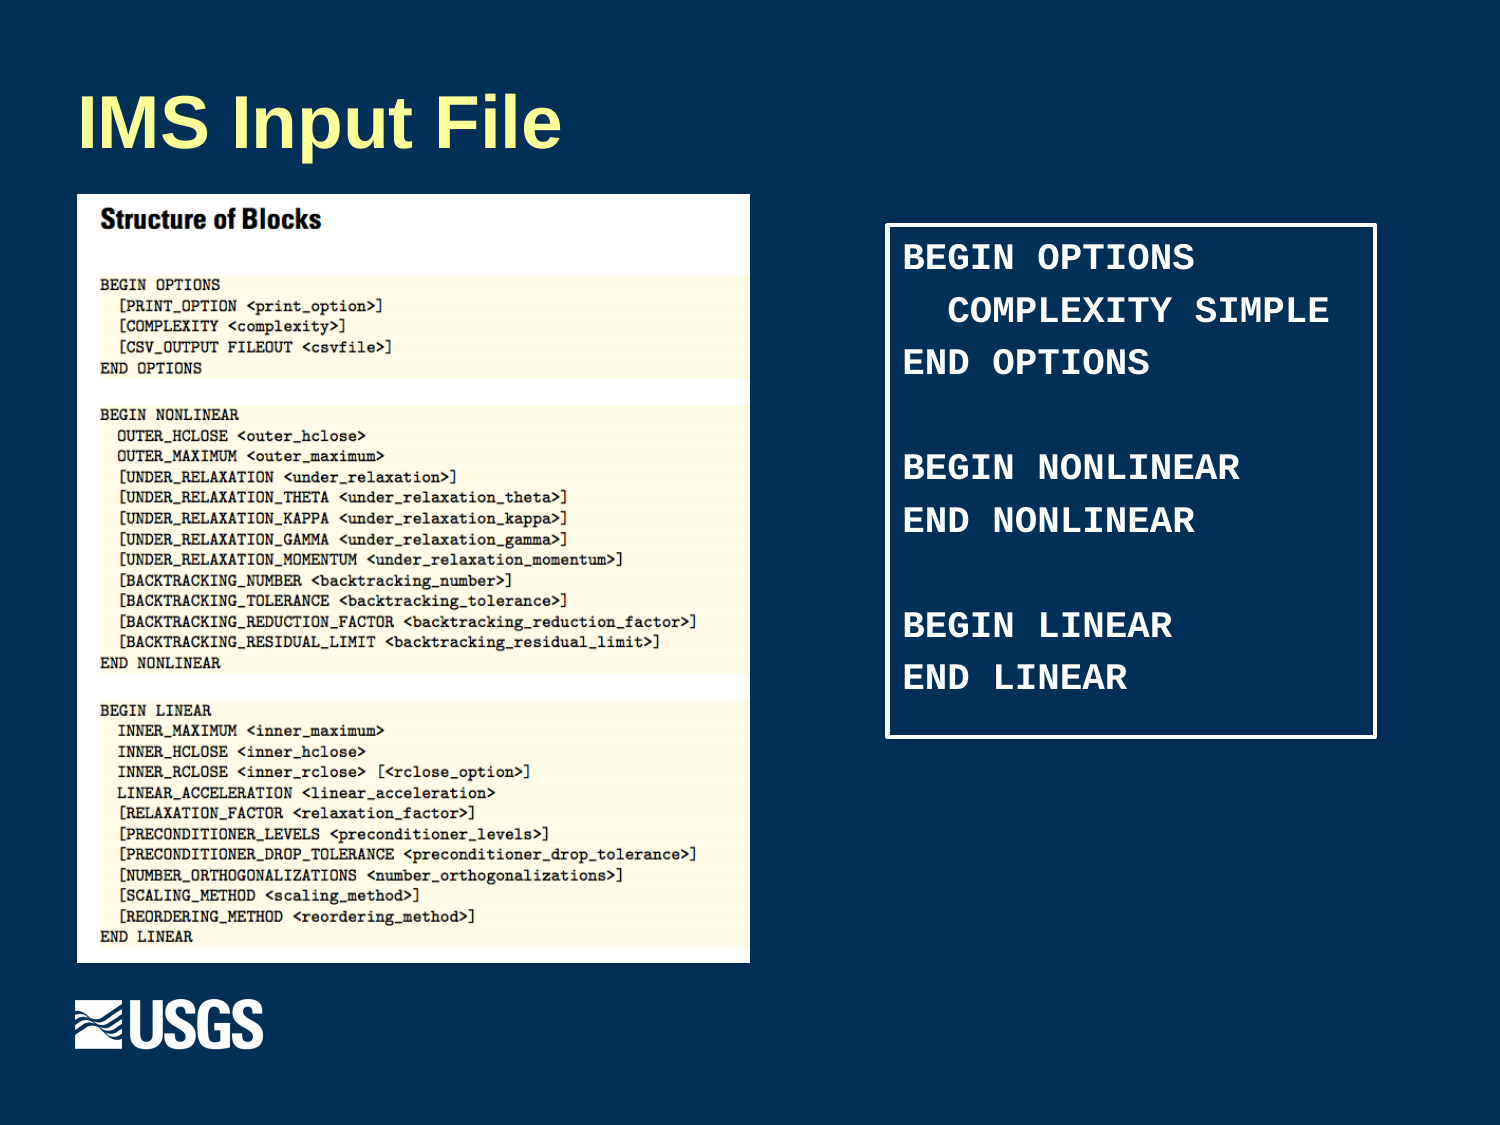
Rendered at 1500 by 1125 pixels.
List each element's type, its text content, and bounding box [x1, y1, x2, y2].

text_box BEGIN OPTIONS COMPLEXITY SIMPLE END OPTIONS BEGIN NONLINEAR END NONLINEAR BEGIN LINEAR END LINEAR [887, 224, 1375, 738]
picture [77, 193, 751, 963]
title IMS Input File [62, 24, 1425, 213]
